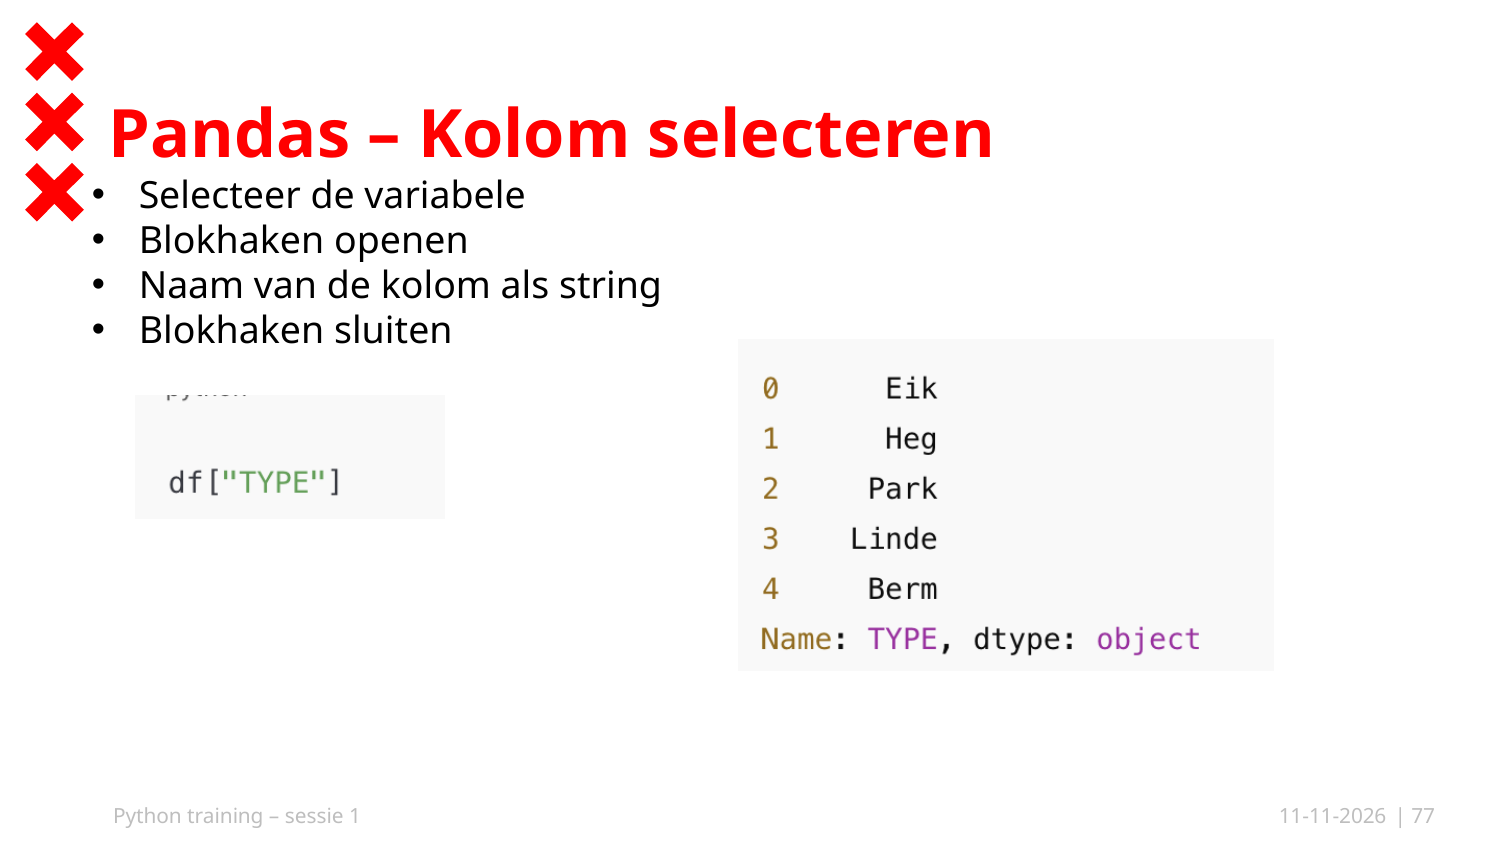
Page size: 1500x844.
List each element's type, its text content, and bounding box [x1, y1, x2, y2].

text_box Selecteer de variabele Blokhaken openen Naam van de kolom als string Blokhaken sluiten [91, 170, 663, 351]
slide_number | 77 [1394, 802, 1442, 833]
title Pandas – Kolom selecteren [108, 91, 1438, 251]
picture [737, 338, 1274, 671]
footer Python training – sessie 1 [113, 802, 1129, 833]
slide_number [1262, 802, 1387, 833]
picture [135, 395, 445, 519]
